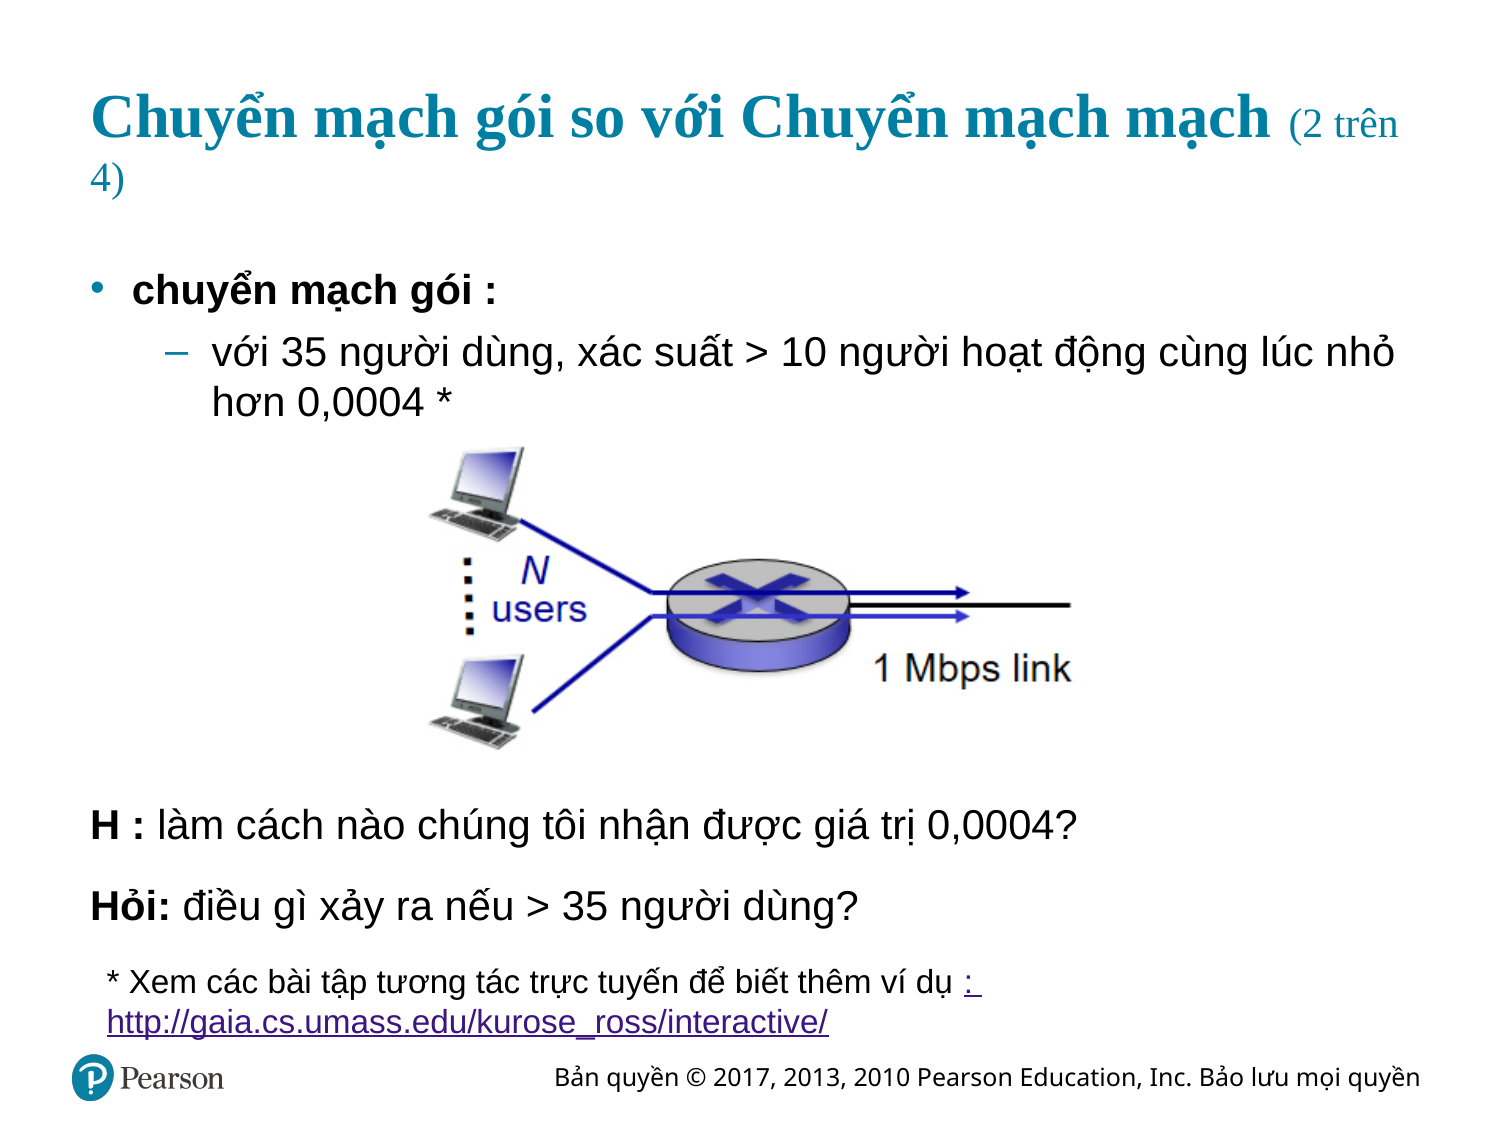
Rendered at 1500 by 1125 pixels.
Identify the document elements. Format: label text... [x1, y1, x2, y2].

picture [98, 1054, 224, 1101]
picture [80, 1063, 106, 1088]
picture [72, 1087, 83, 1101]
list chuyển mạch gói : với 35 người dùng, xác suất > 10 người hoạt động cùng lúc nhỏ hơn 0,0004 * [75, 247, 1425, 416]
picture [72, 1054, 88, 1070]
picture [426, 446, 1074, 752]
list H : làm cách nào chúng tôi nhận được giá trị 0,0004? Hỏi: điều gì xảy ra nếu > 35 người dùng? * Xem các bài tập tương tác trực tuyến để biết thêm ví dụ : http://gaia.cs.umass.edu/kurose_ross/interactive/ [75, 782, 1425, 1046]
title Chuyển mạch gói so với Chuyển mạch mạch (2 trên 4) [75, 35, 1425, 216]
